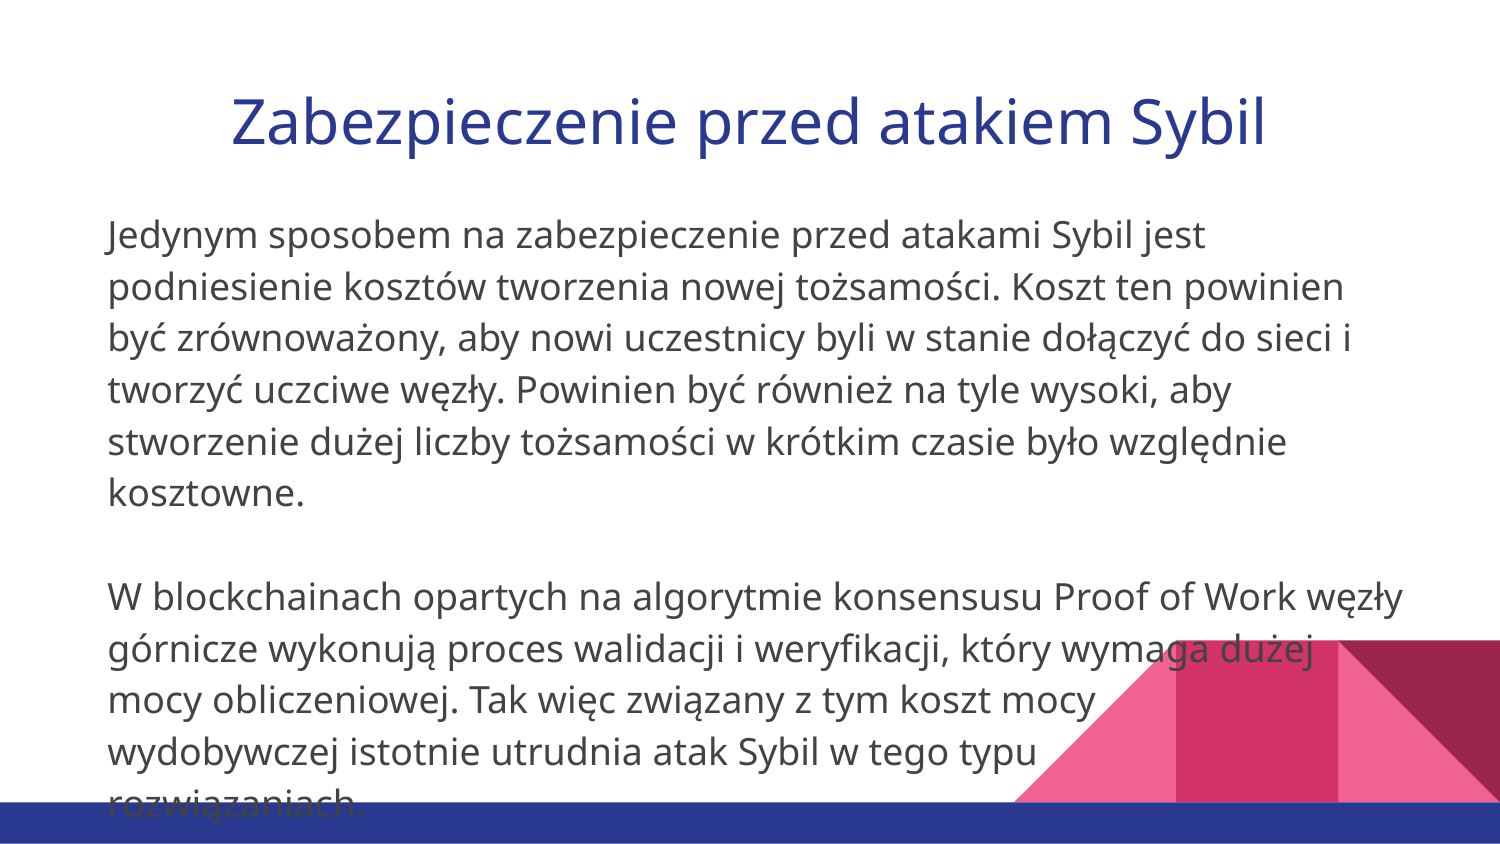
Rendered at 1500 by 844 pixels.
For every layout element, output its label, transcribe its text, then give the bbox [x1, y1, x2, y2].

title Zabezpieczenie przed atakiem Sybil [51, 67, 1449, 167]
list Jedynym sposobem na zabezpieczenie przed atakami Sybil jest podniesienie kosztów tworzenia nowej tożsamości. Koszt ten powinien być zrównoważony, aby nowi uczestnicy byli w stanie dołączyć do sieci i tworzyć uczciwe węzły. Powinien być również na tyle wysoki, aby stworzenie dużej liczby tożsamości w krótkim czasie było względnie kosztowne. W blockchainach opartych na algorytmie konsensusu Proof of Work węzły górnicze wykonują proces walidacji i weryfikacji, który wymaga dużej mocy obliczeniowej. Tak więc związany z tym koszt mocy wydobywczej istotnie utrudnia atak Sybil w tego typu rozwiązaniach. [73, 189, 1427, 737]
